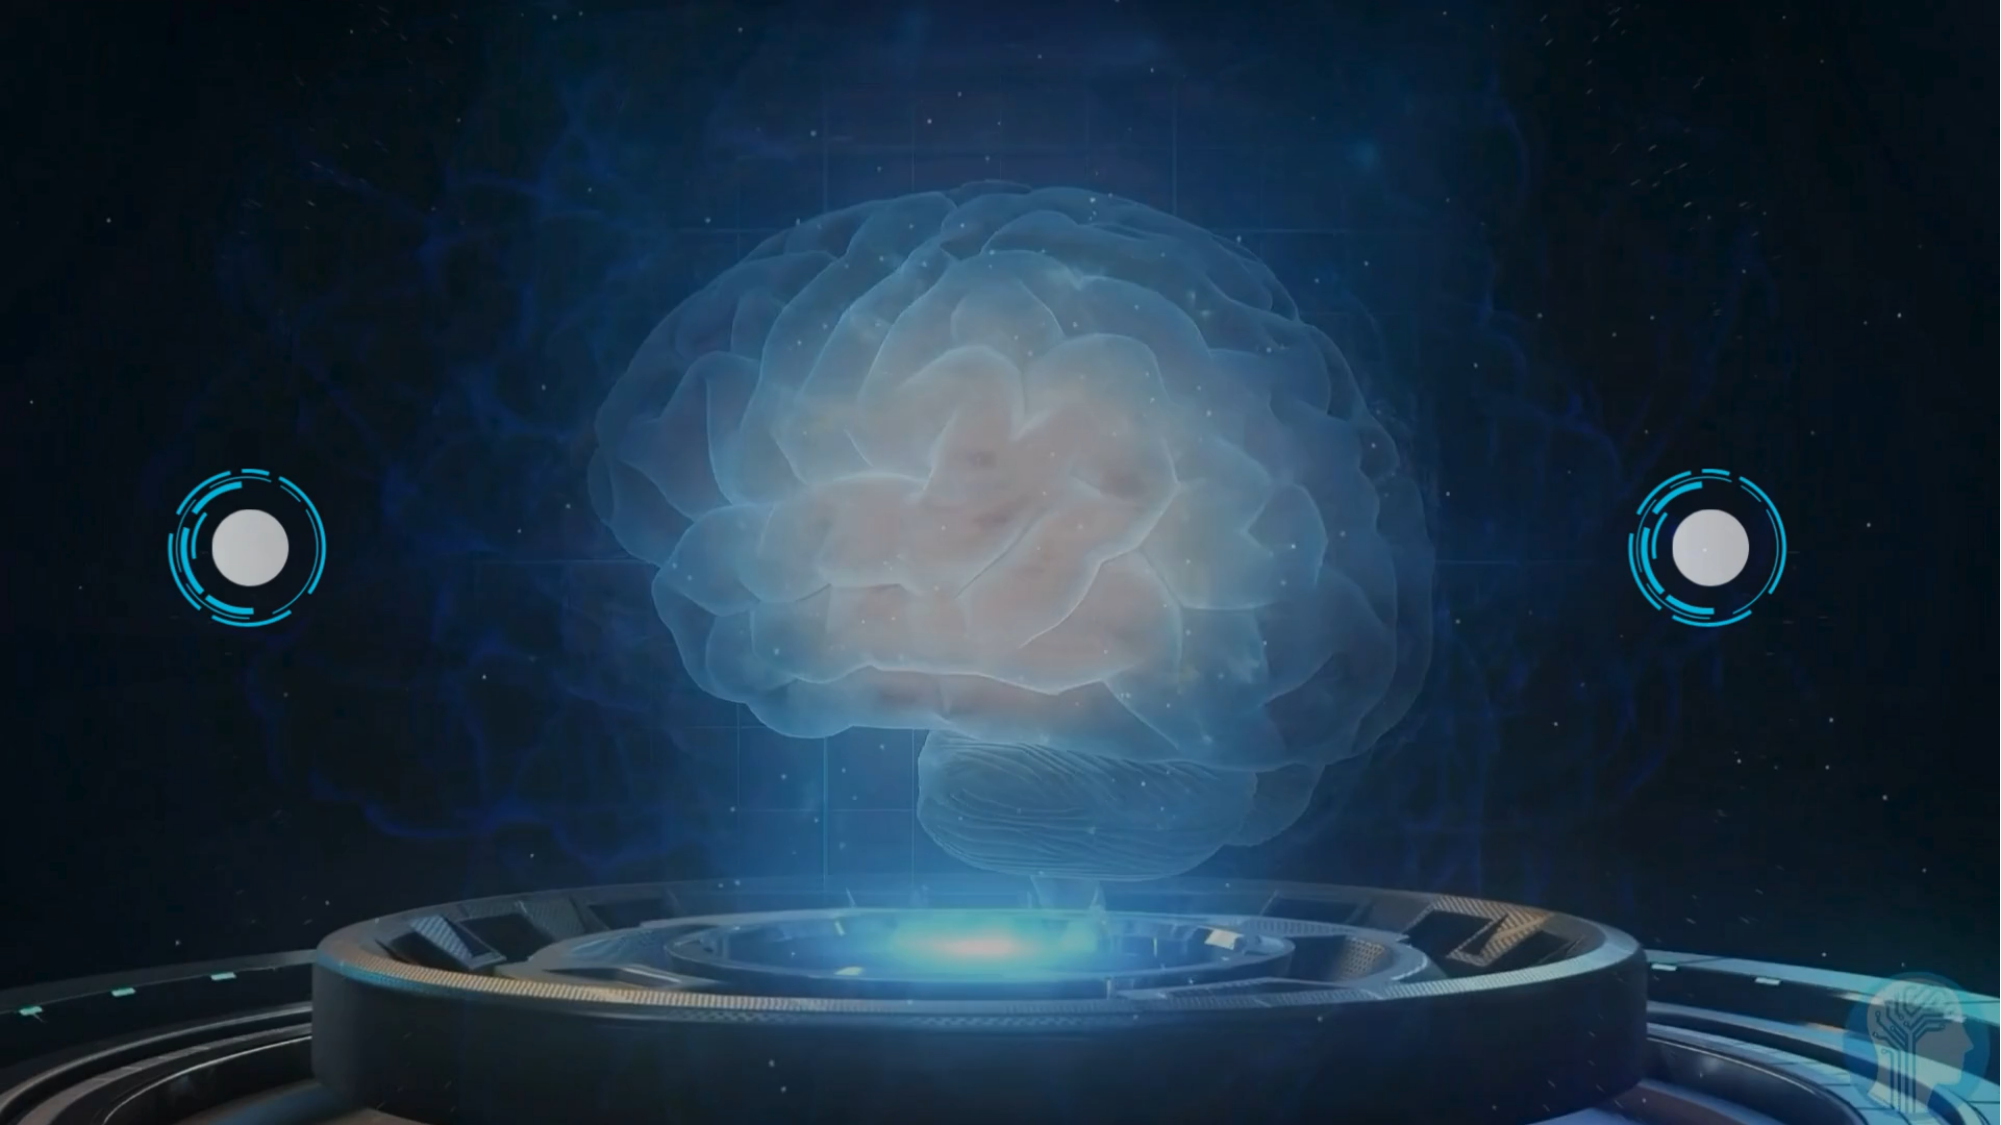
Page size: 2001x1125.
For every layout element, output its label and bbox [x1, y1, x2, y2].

text_box [0, 0, 2000, 1125]
